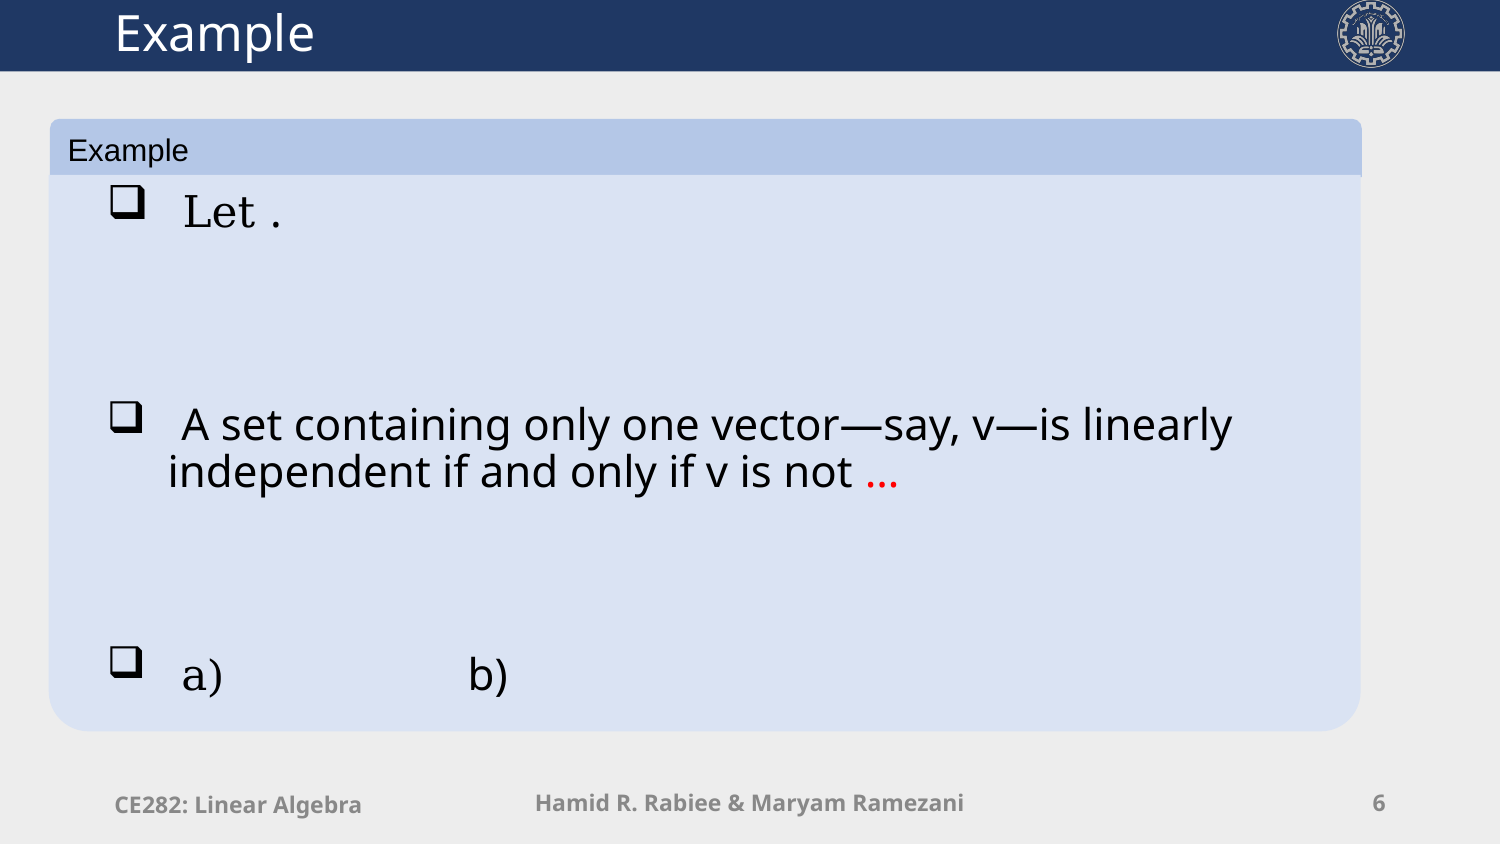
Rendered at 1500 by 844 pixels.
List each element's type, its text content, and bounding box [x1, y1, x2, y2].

slide_number CE282: Linear Algebra [103, 782, 441, 827]
picture [1337, 0, 1405, 68]
title Example [103, 6, 1327, 65]
slide_number 6 [1059, 782, 1397, 827]
footer Hamid R. Rabiee & Maryam Ramezani [496, 782, 1004, 827]
text_box [46, 172, 1363, 734]
text_box Example [47, 116, 1364, 179]
